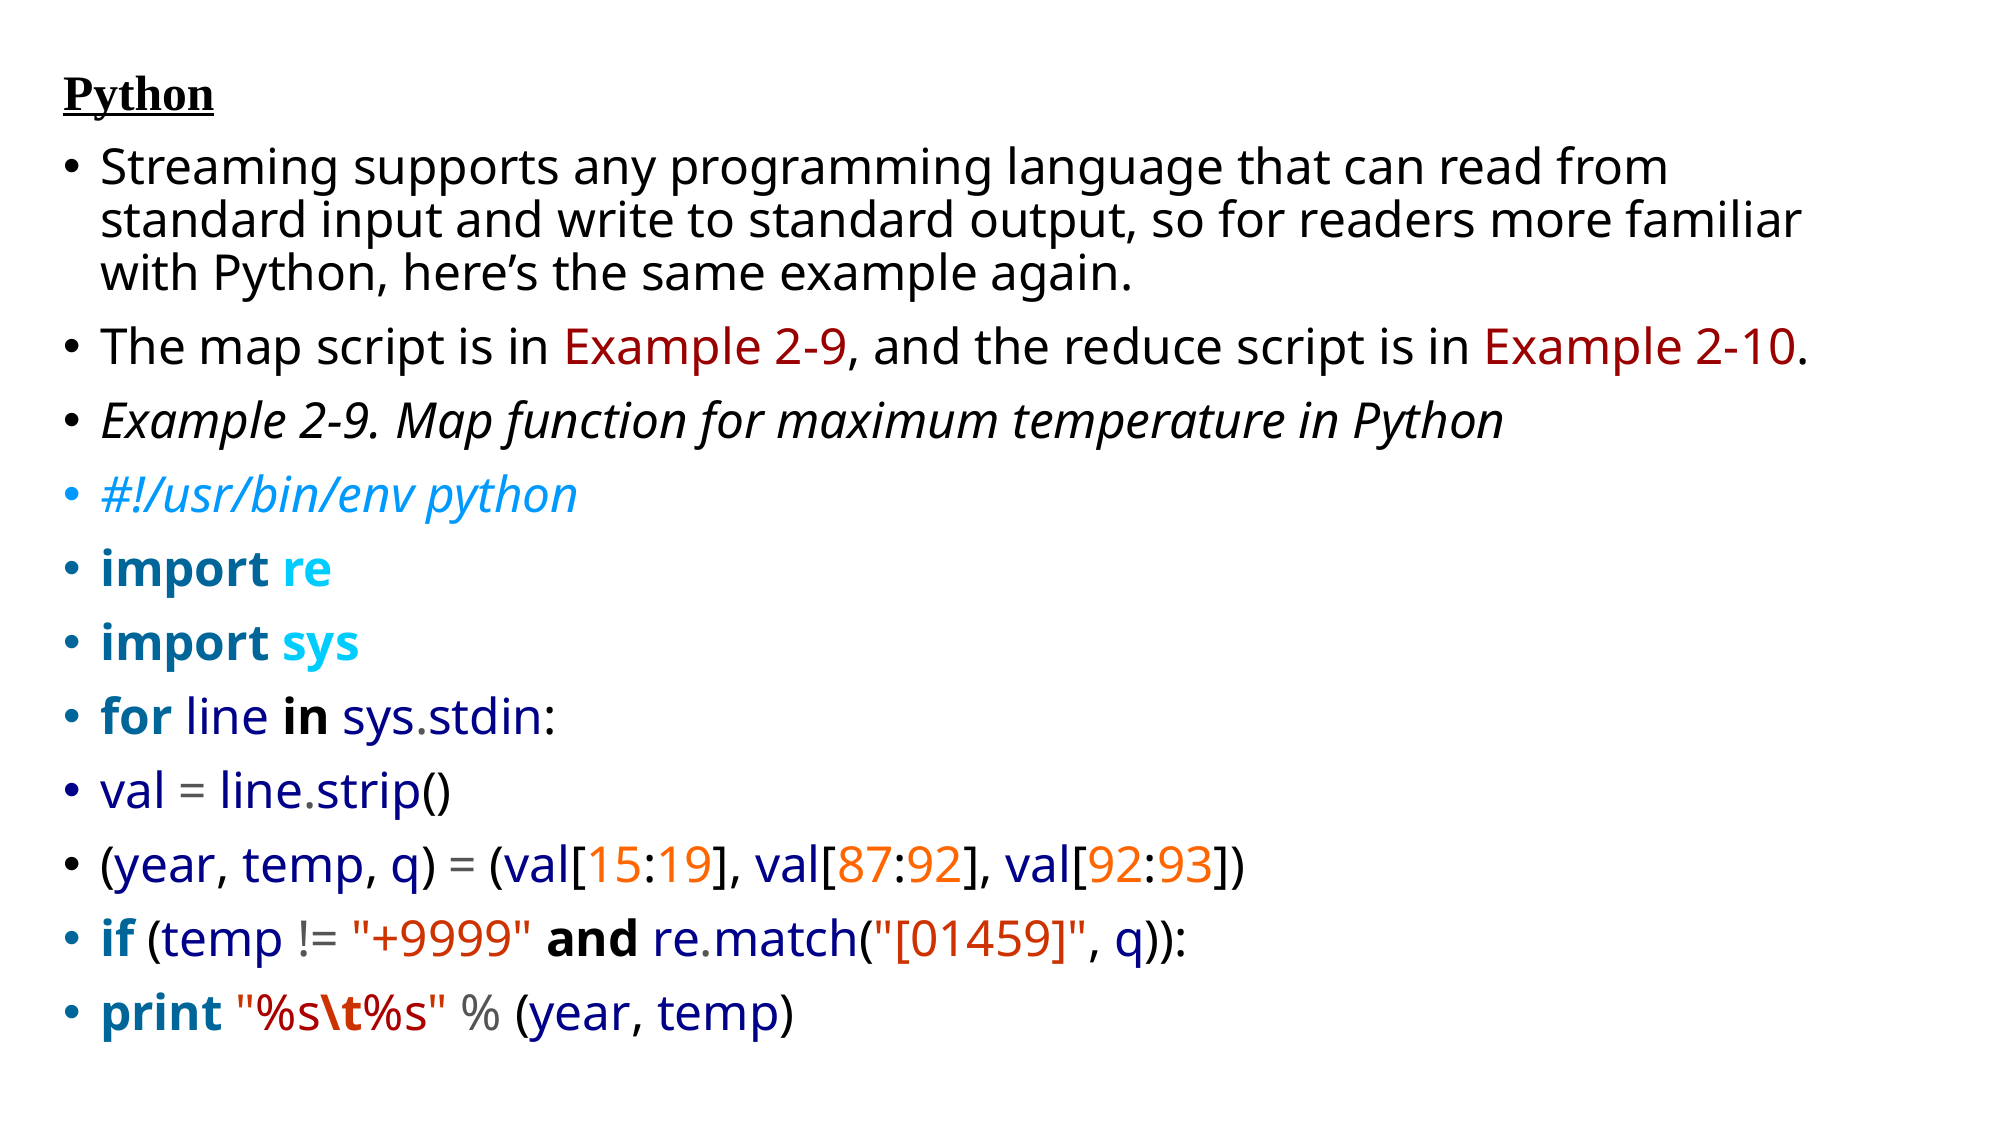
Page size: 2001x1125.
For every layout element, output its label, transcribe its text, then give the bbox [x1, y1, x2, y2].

list Python Streaming supports any programming language that can read from standard input and write to standard output, so for readers more familiar with Python, here’s the same example again. The map script is in Example 2-9, and the reduce script is in Example 2-10. Example 2-9. Map function for maximum temperature in Python #!/usr/bin/env python import re import sys for line in sys.stdin: val = line.strip() (year, temp, q) = (val[15:19], val[87:92], val[92:93]) if (temp != "+9999" and re.match("[01459]", q)): print "%s\t%s" % (year, temp) [48, 59, 1846, 1106]
